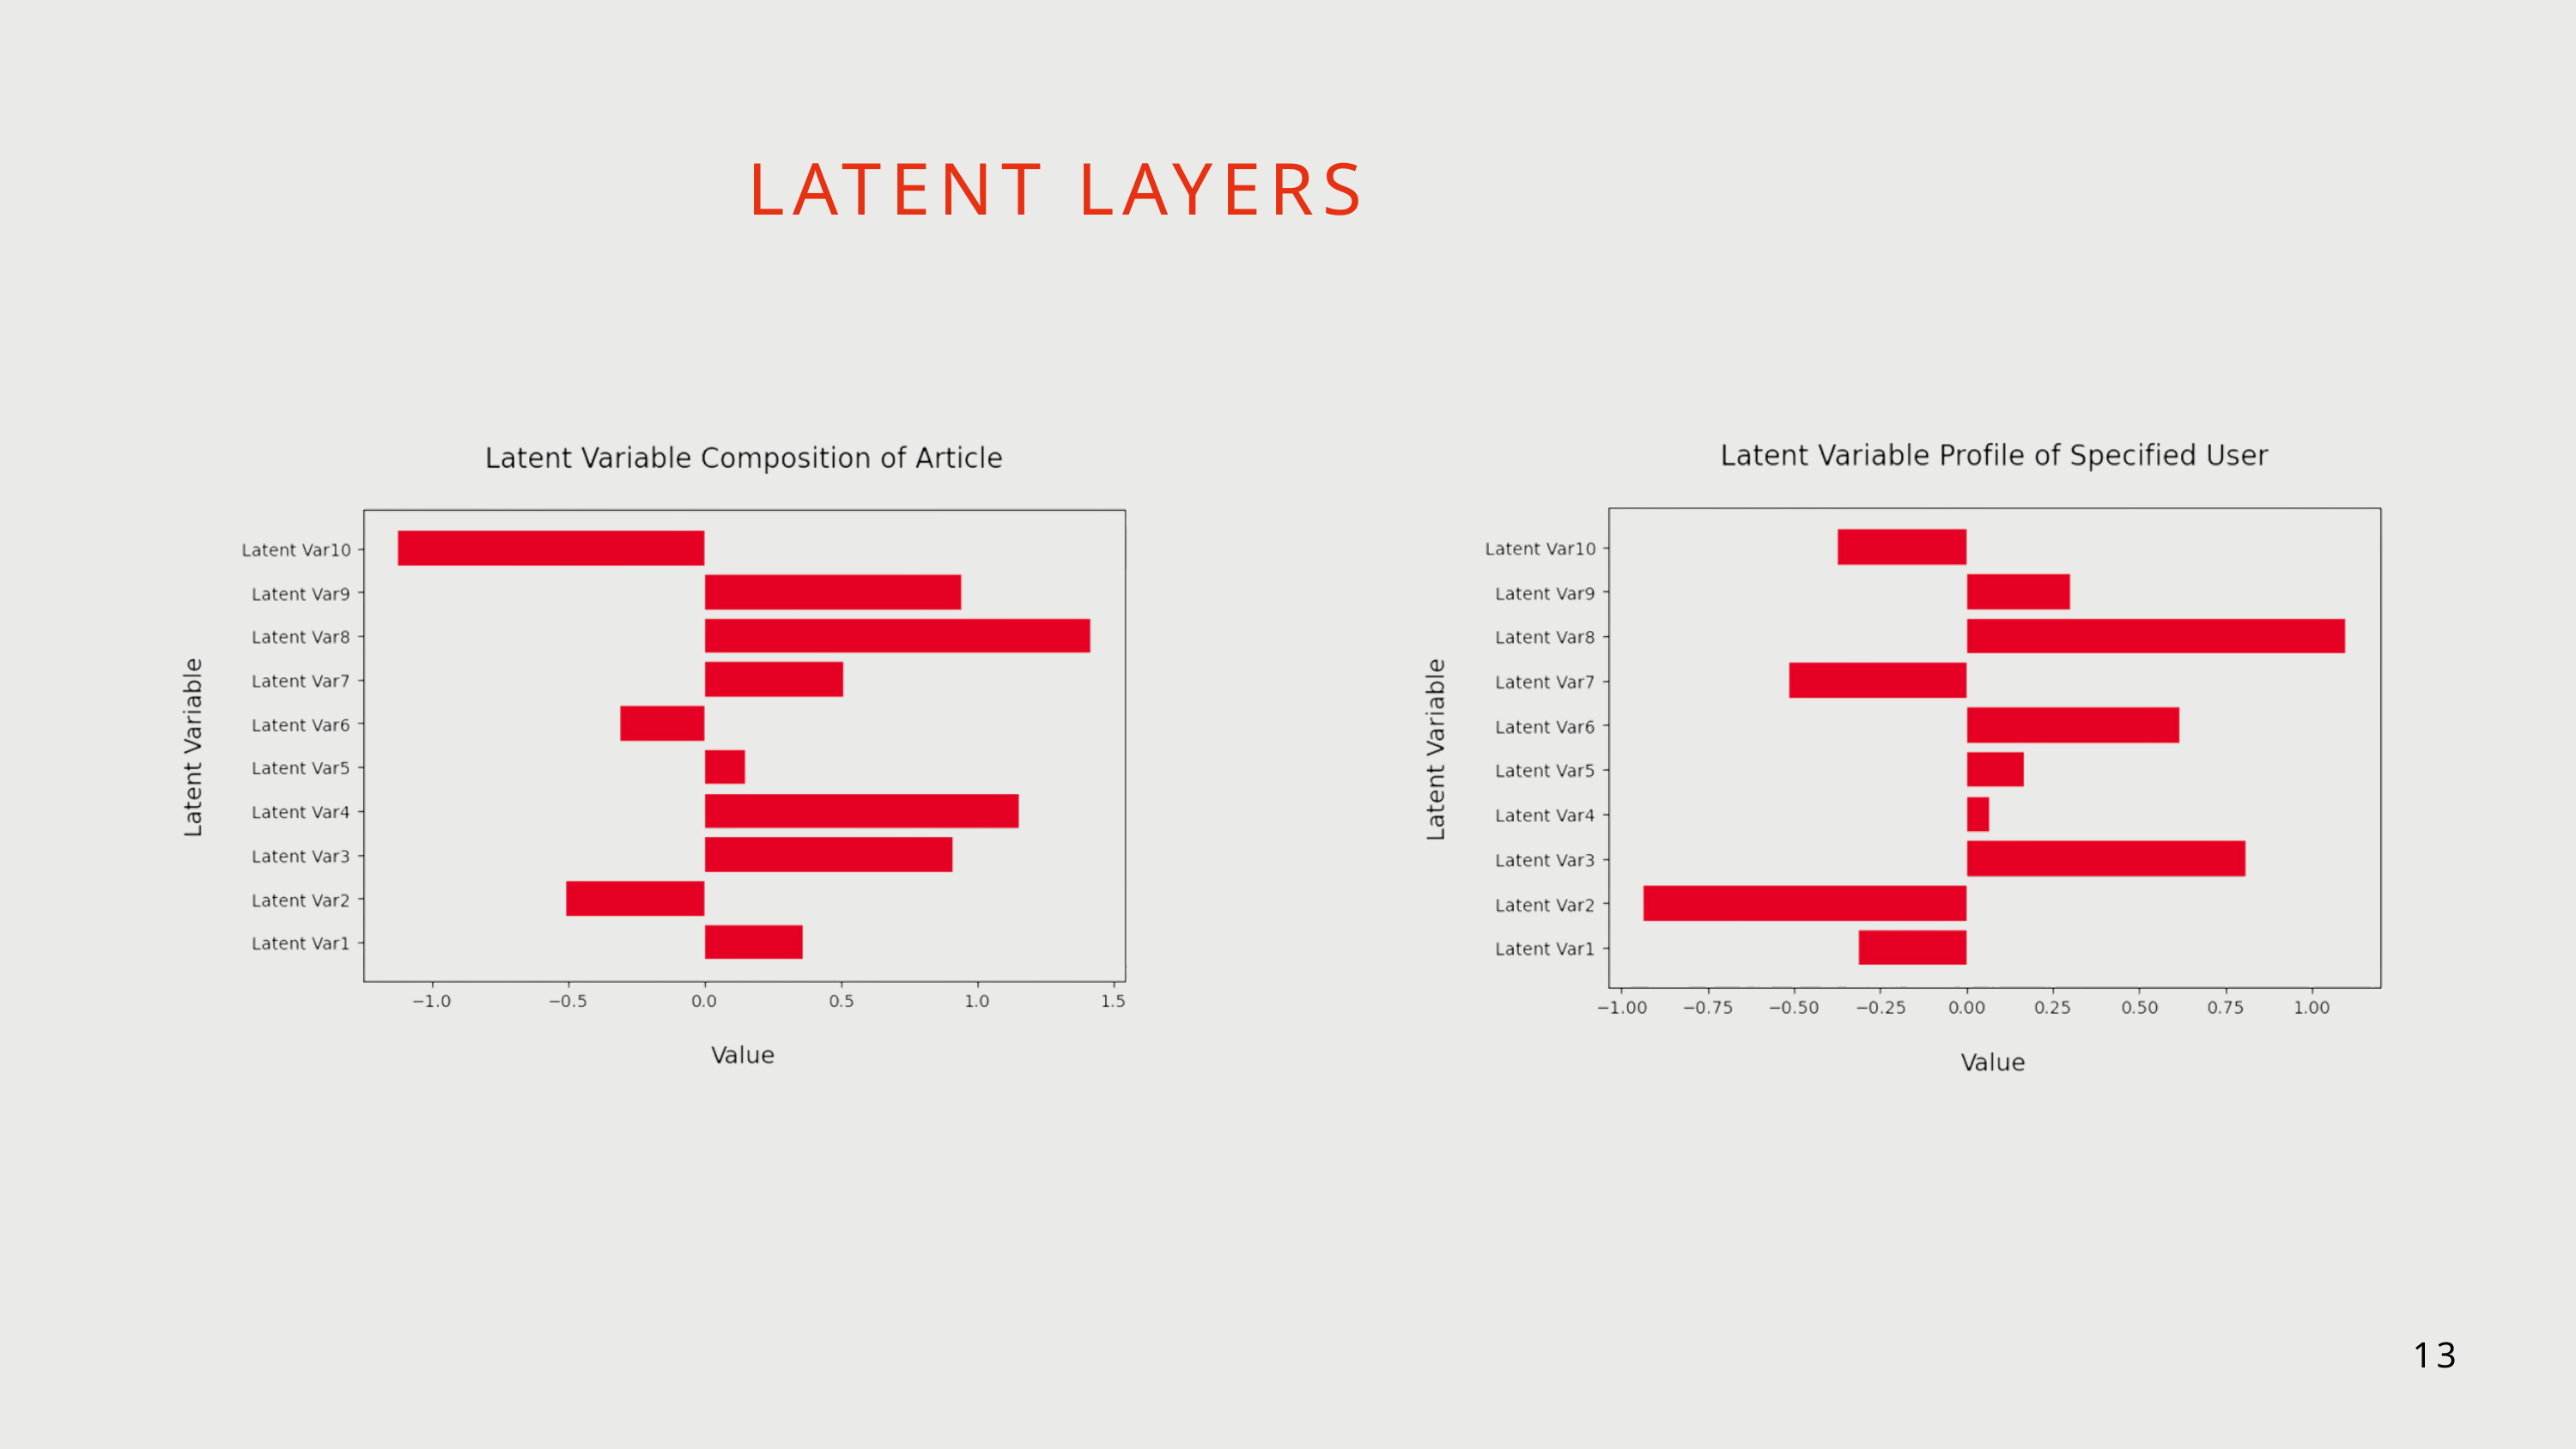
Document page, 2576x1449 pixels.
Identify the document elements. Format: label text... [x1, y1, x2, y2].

text_box [144, 408, 1137, 1097]
text_box LATENT LAYERS [747, 143, 1877, 230]
text_box 13 [2411, 1332, 2458, 1375]
text_box [1388, 408, 2391, 1102]
